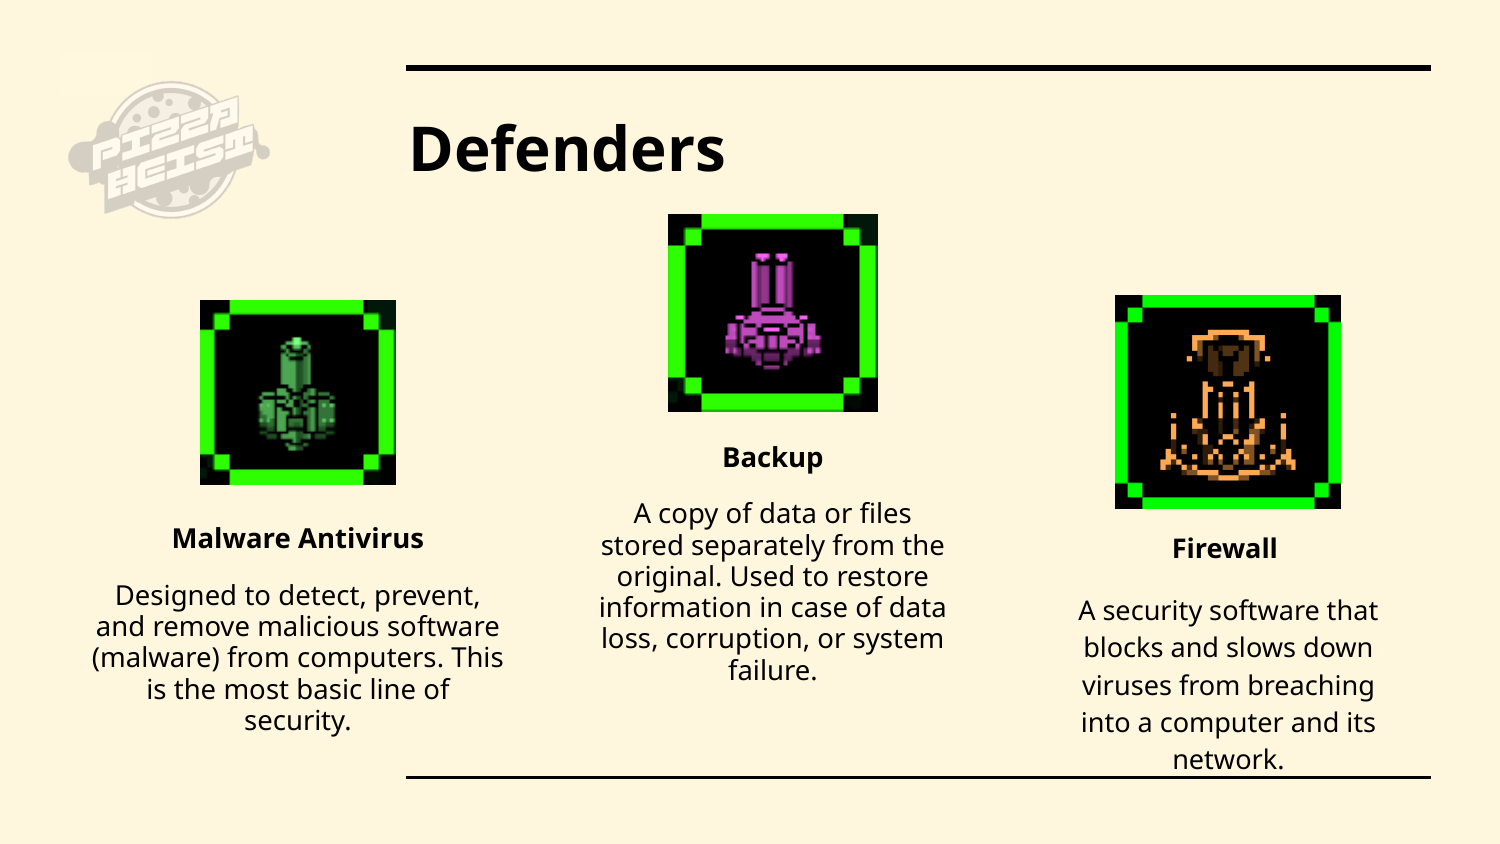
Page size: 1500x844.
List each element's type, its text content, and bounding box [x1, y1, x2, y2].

list Firewall A security software that blocks and slows down viruses from breaching into a computer and its network. [1046, 511, 1411, 767]
list Backup A copy of data or files stored separately from the original. Used to restore information in case of data loss, corruption, or system failure. [582, 427, 964, 665]
list Malware Antivirus Designed to detect, prevent, and remove malicious software (malware) from computers. This is the most basic line of security. [75, 508, 521, 686]
picture [668, 214, 878, 412]
picture [1115, 295, 1342, 509]
picture [199, 299, 396, 485]
title Defenders [393, 94, 1431, 199]
picture [59, 54, 286, 245]
